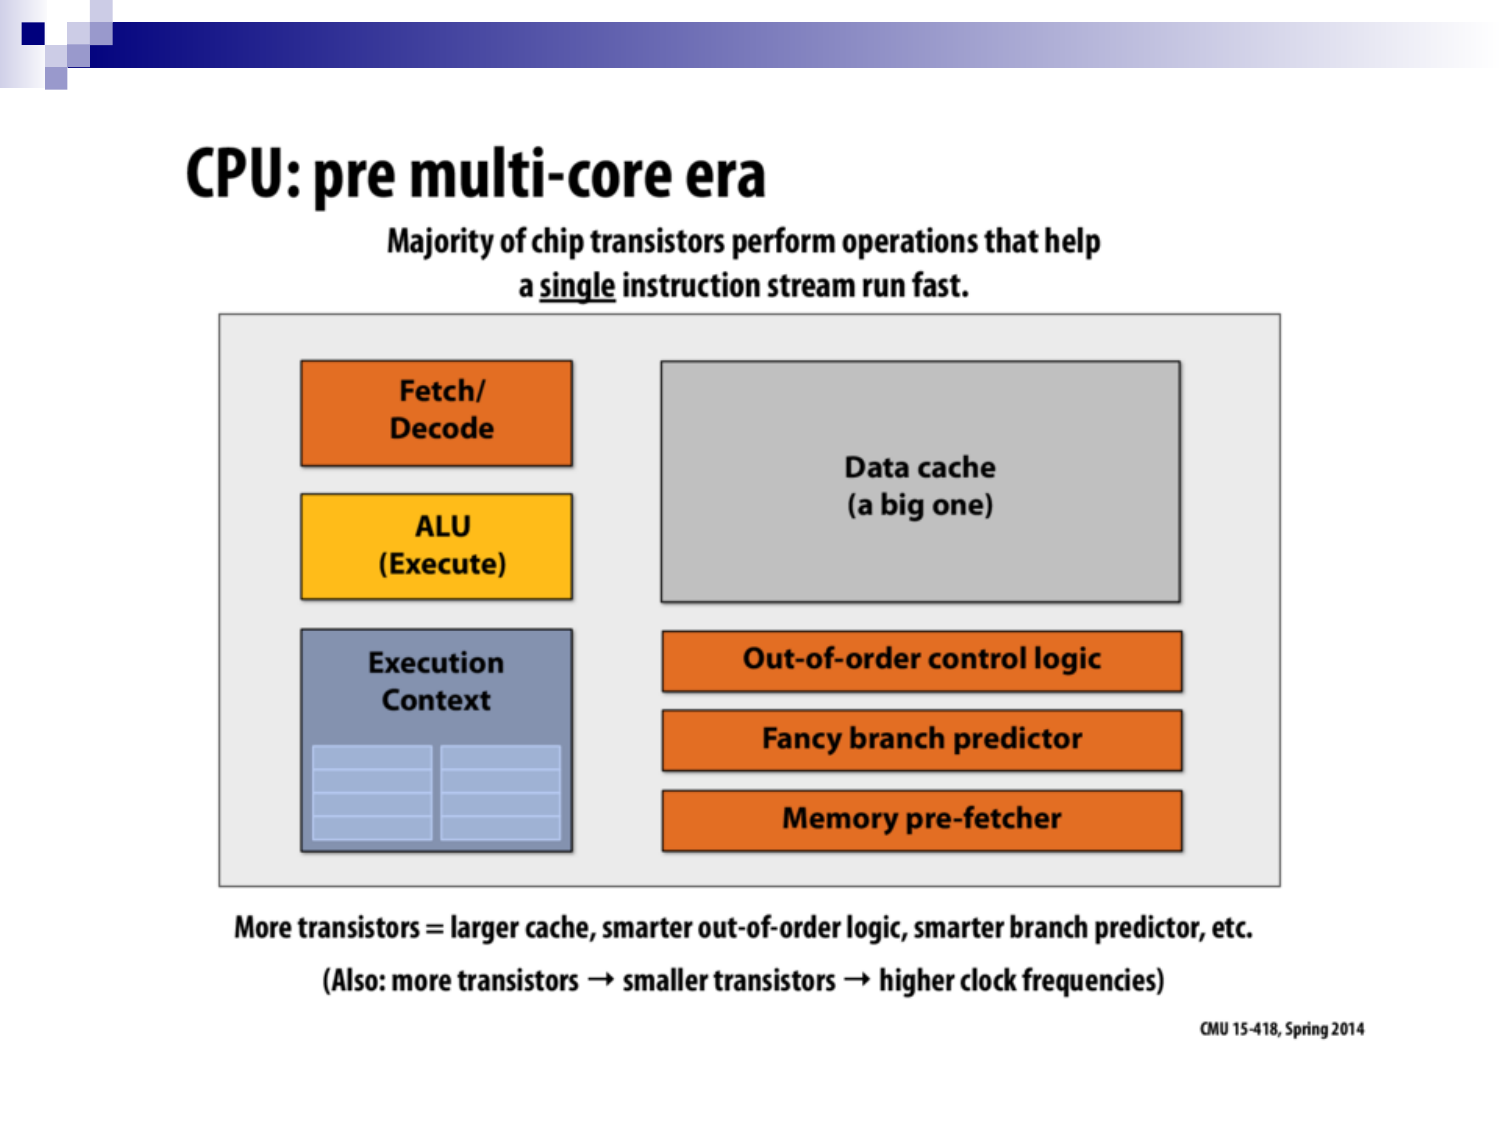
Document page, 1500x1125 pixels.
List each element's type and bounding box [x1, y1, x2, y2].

picture [124, 112, 1376, 1051]
